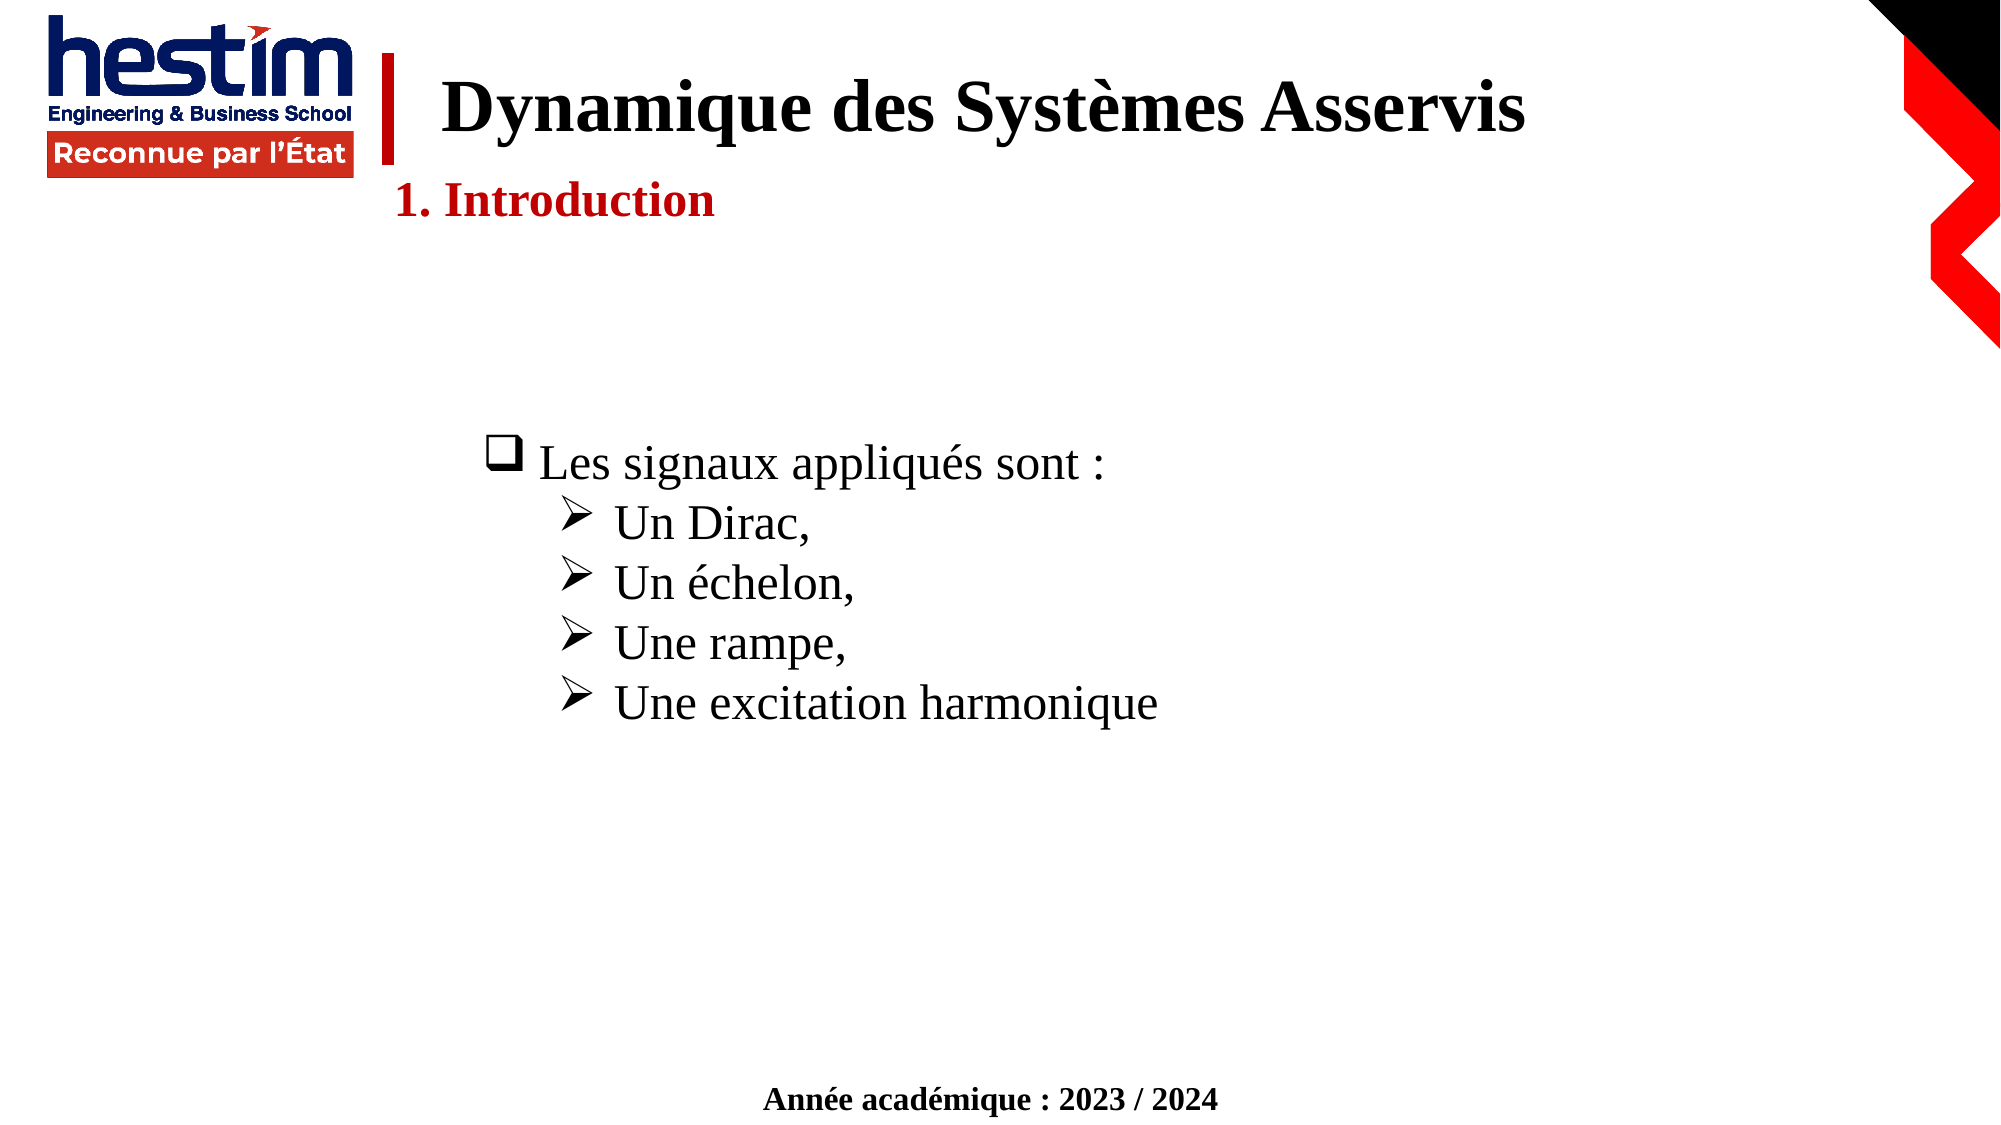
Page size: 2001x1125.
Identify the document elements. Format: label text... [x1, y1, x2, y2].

text_box Dynamique des Systèmes Asservis [456, 52, 1711, 150]
picture [0, 7, 456, 212]
text_box Les signaux appliqués sont : Un Dirac, Un échelon, Une rampe, Une excitation harmonique [467, 421, 1651, 737]
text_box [1866, 0, 2000, 350]
text_box 1. Introduction [378, 159, 731, 235]
